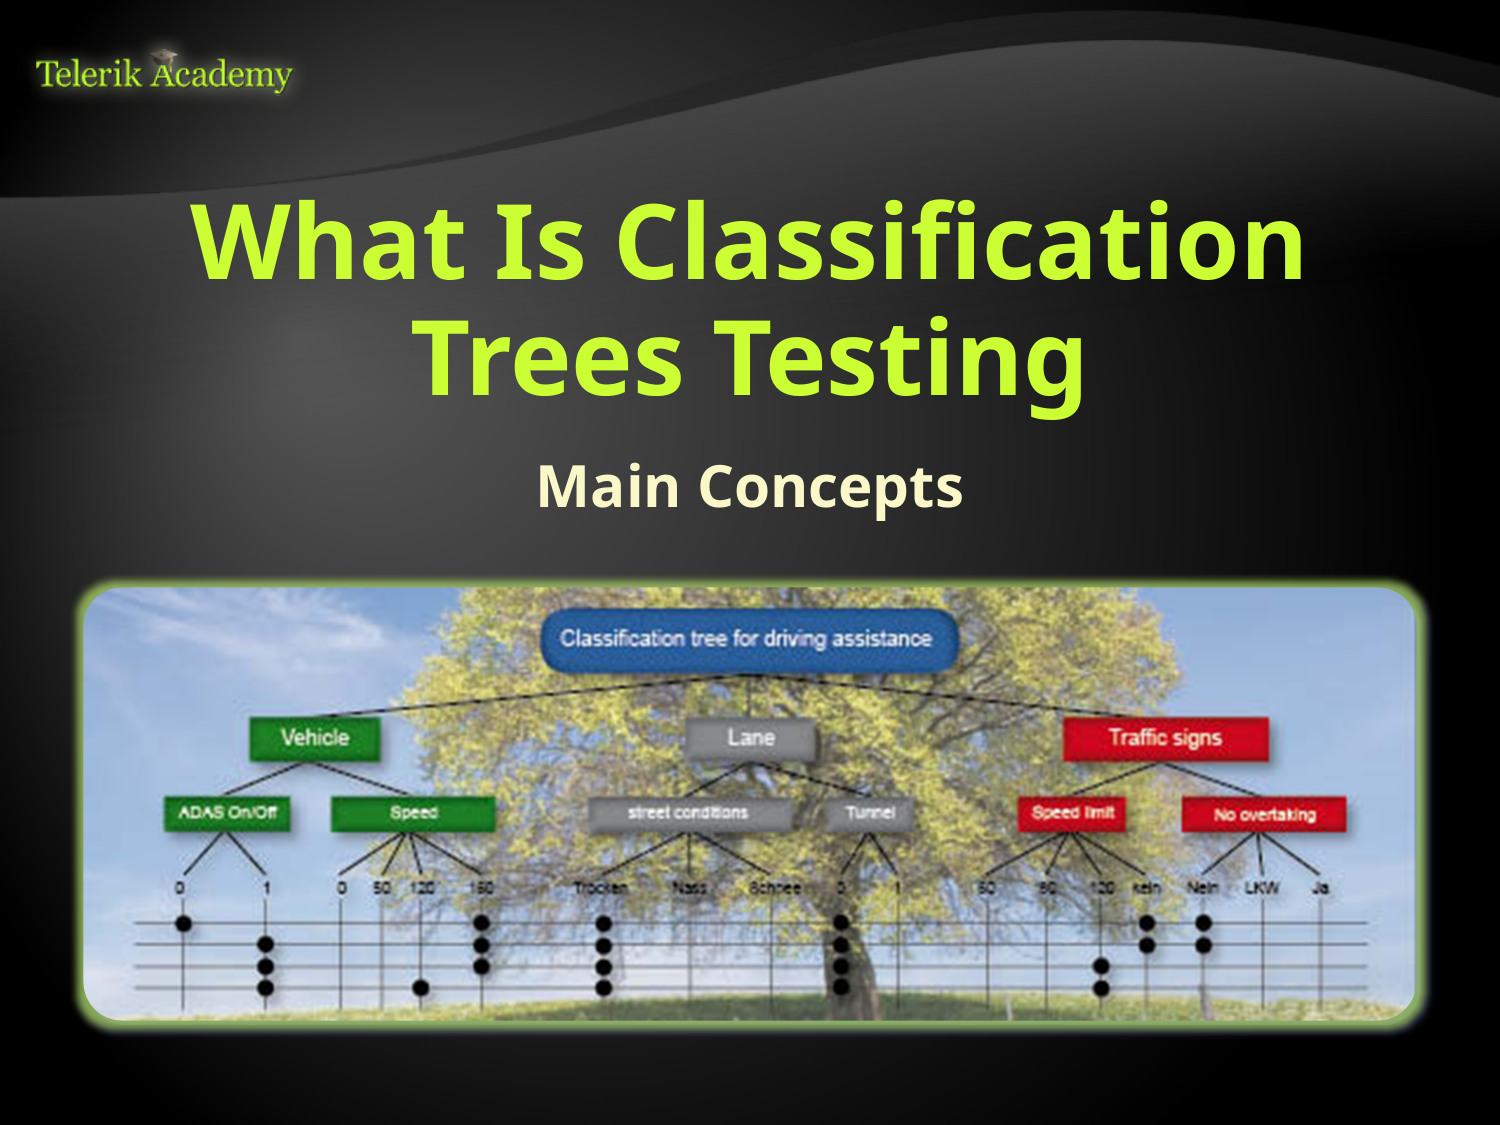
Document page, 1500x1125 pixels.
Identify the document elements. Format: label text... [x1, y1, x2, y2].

picture [0, 0, 1500, 1125]
title What Is Classification Trees Testing [99, 174, 1400, 425]
subtitle Main Concepts [99, 437, 1400, 531]
